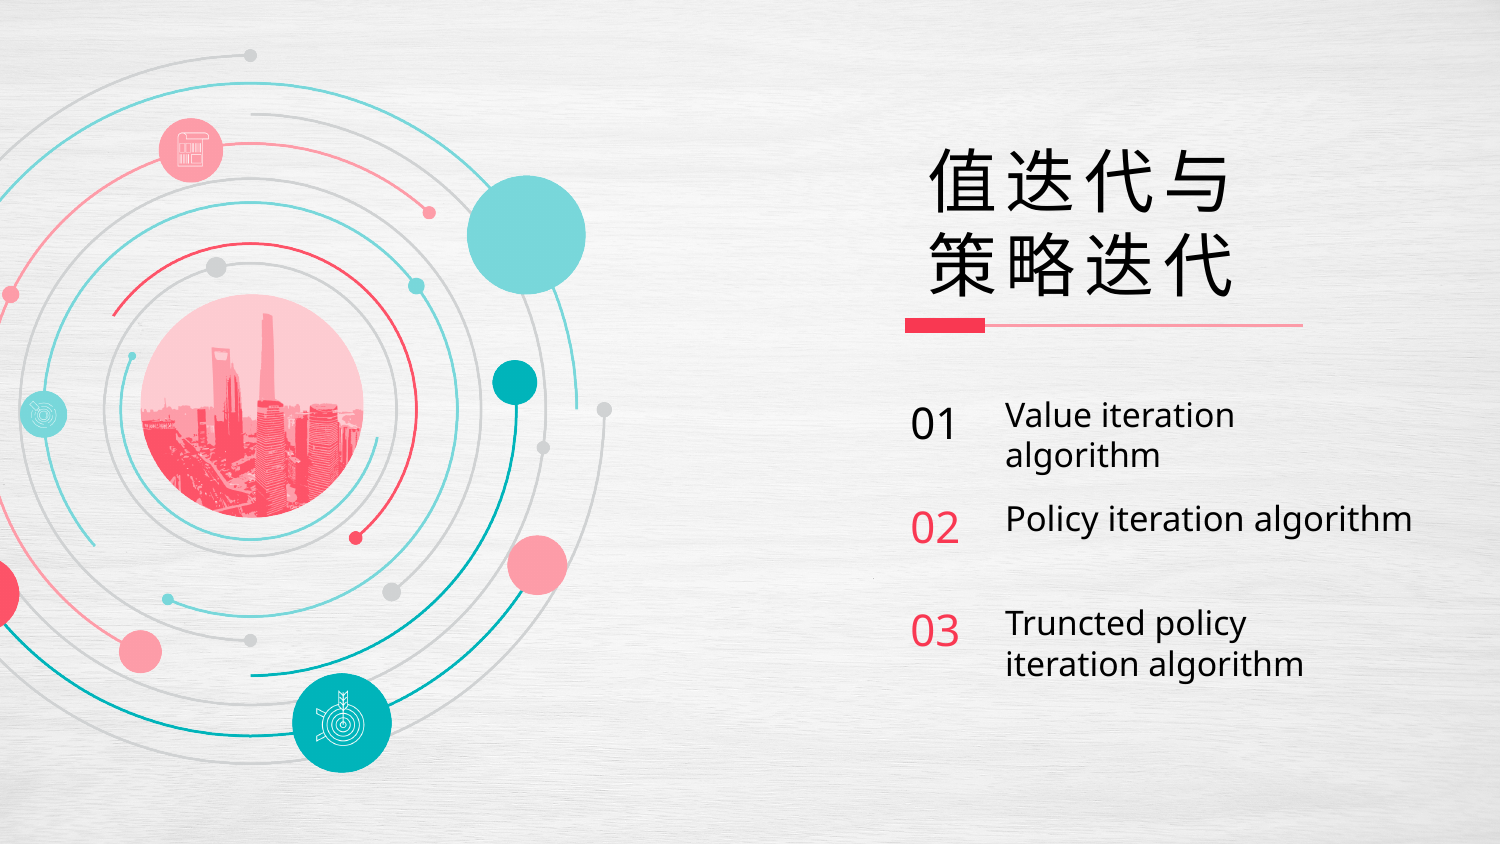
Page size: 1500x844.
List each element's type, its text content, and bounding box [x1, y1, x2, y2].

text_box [895, 389, 1392, 475]
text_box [895, 596, 1392, 683]
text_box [895, 492, 1434, 579]
text_box 值迭代与策略迭代 [912, 132, 1273, 306]
picture [0, 0, 1500, 844]
